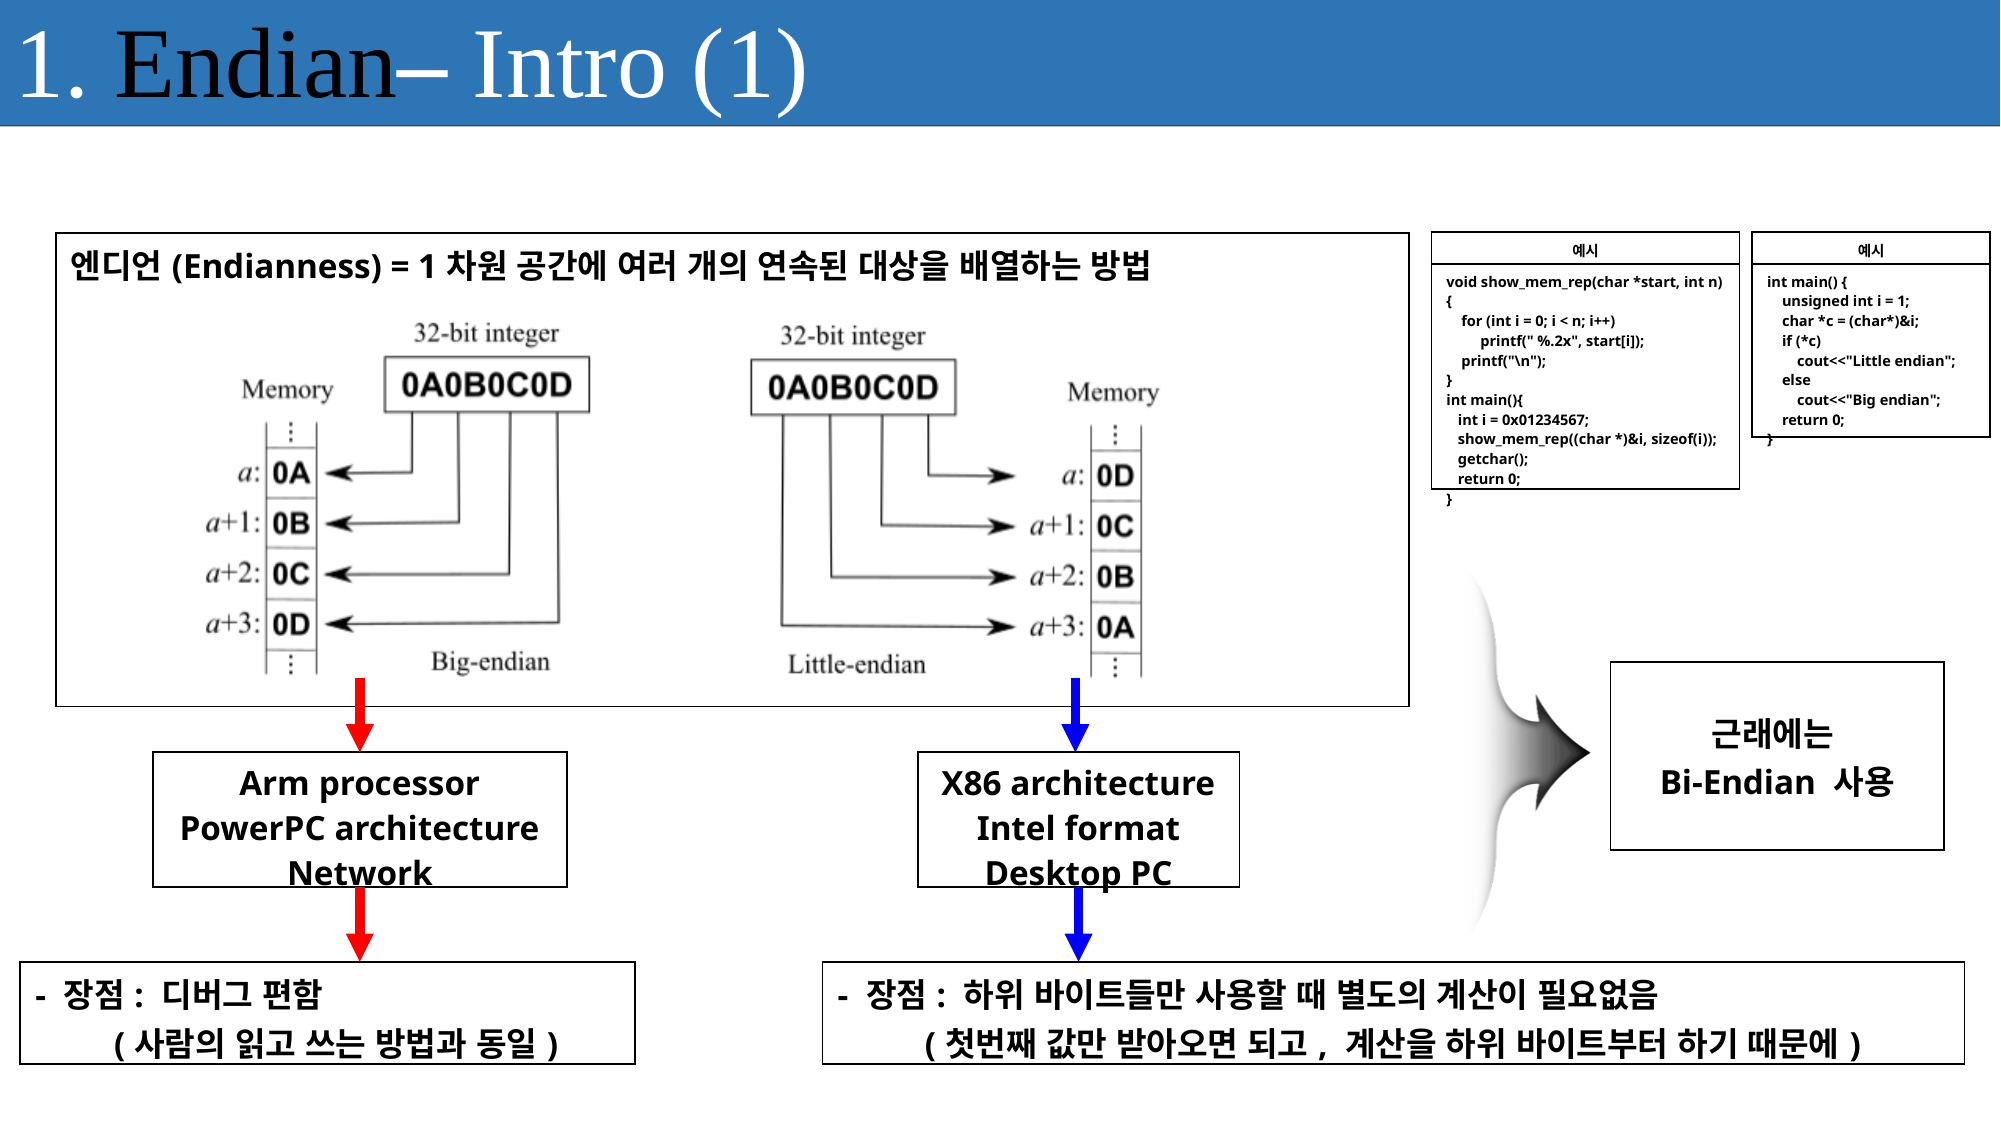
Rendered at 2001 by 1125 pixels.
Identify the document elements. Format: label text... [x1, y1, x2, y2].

table_header X86 architecture Intel format Desktop PC [919, 753, 1239, 886]
table_header 근래에는 Bi-Endian 사용 [1611, 663, 1943, 849]
table_cell int main() { unsigned int i = 1; char *c = (char*)&i; if (*c) cout<<"Little endian"; else cout<<"Big endian"; return 0; } [1753, 265, 1989, 436]
picture [1340, 566, 1716, 939]
table_header Arm processor PowerPC architecture Network [154, 753, 566, 886]
table_header 예시 [1753, 233, 1989, 263]
table_header - 장점: 하위 바이트들만 사용할 때 별도의 계산이 필요없음 (첫번째 값만 받아오면 되고, 계산을 하위 바이트부터 하기 때문에) [823, 963, 1964, 1063]
picture [732, 304, 1172, 697]
table_cell void show_mem_rep(char *start, int n){ for (int i = 0; i < n; i++) printf(" %.2x", start[i]); printf("\n"); } int main(){ int i = 0x01234567; show_mem_rep((char *)&i, sizeof(i)); getchar(); return 0; } [1432, 265, 1739, 488]
text_box 1. Endian– Intro (1) [0, 0, 2000, 126]
table_header 엔디언(Endianness) = 1차원 공간에 여러 개의 연속된 대상을 배열하는 방법 [57, 234, 1408, 706]
table_header - 장점: 디버그 편함 (사람의 읽고 쓰는 방법과 동일) [21, 963, 634, 1063]
table_header 예시 [1432, 233, 1739, 263]
picture [183, 306, 606, 694]
